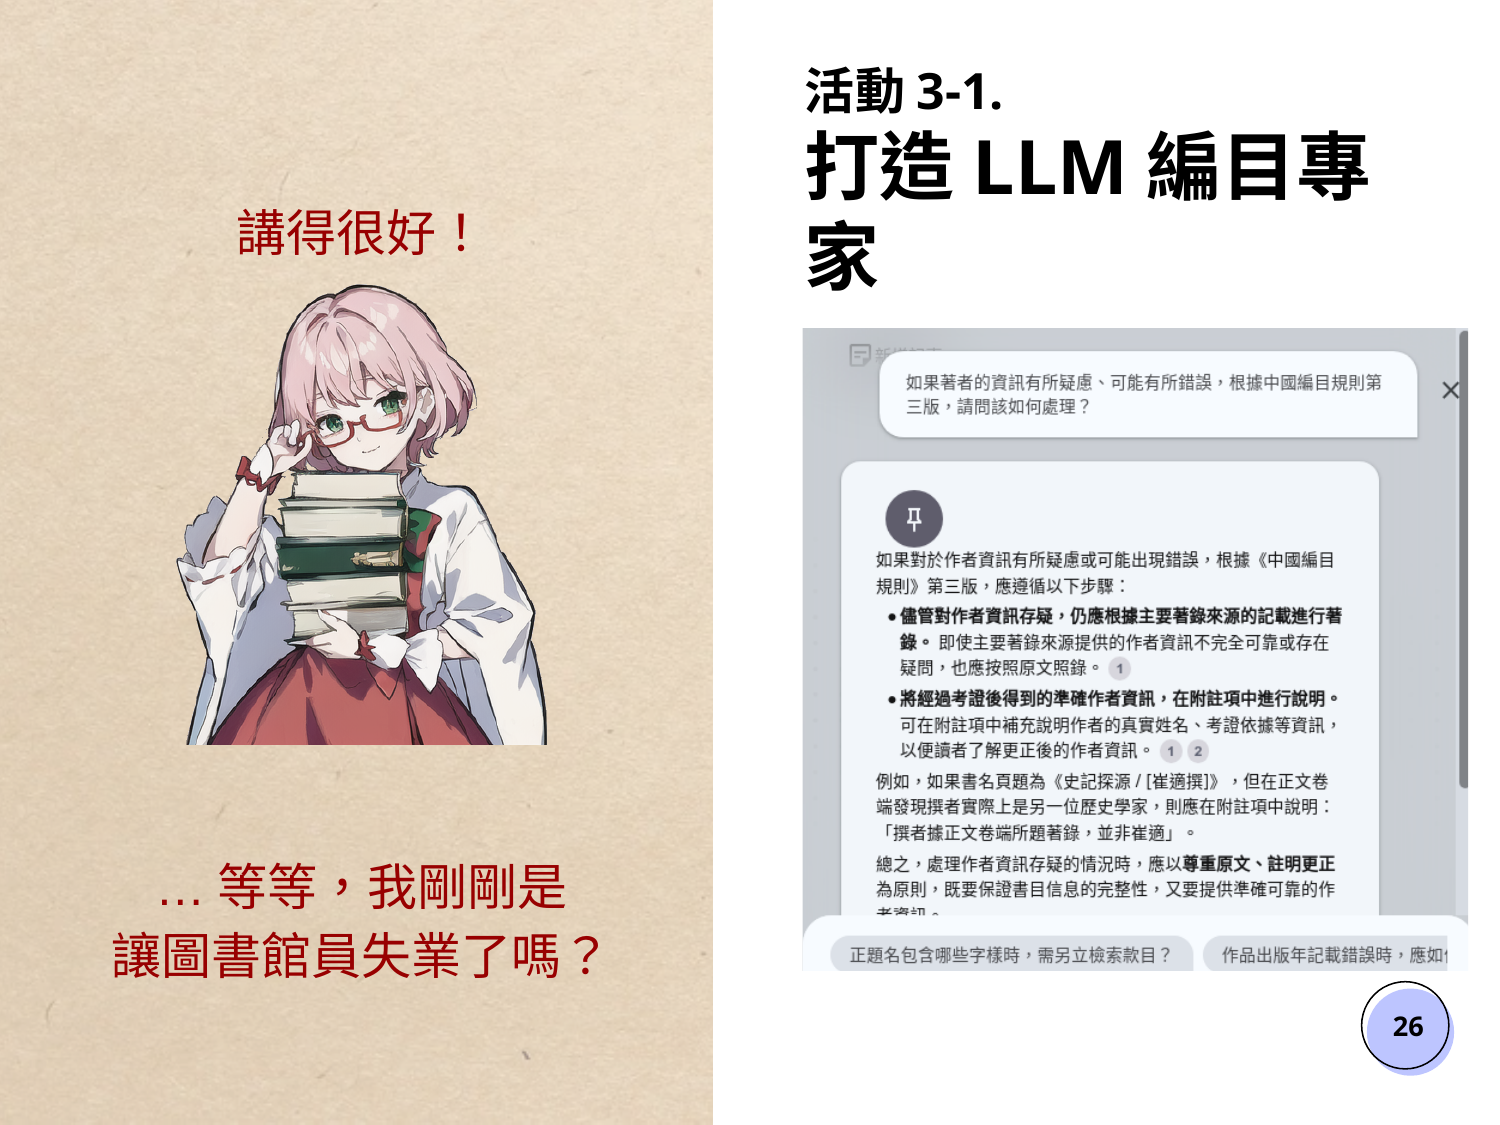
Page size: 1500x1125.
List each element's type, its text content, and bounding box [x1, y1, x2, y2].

text_box 講得很好！ [53, 194, 670, 260]
picture [176, 284, 547, 746]
slide_number ‹#› [1363, 984, 1454, 1071]
picture [802, 328, 1469, 971]
title 活動3-1. 打造LLM編目專家 [789, 194, 1427, 315]
text_box …等等，我剛剛是 讓圖書館員失業了嗎？ [53, 882, 670, 949]
